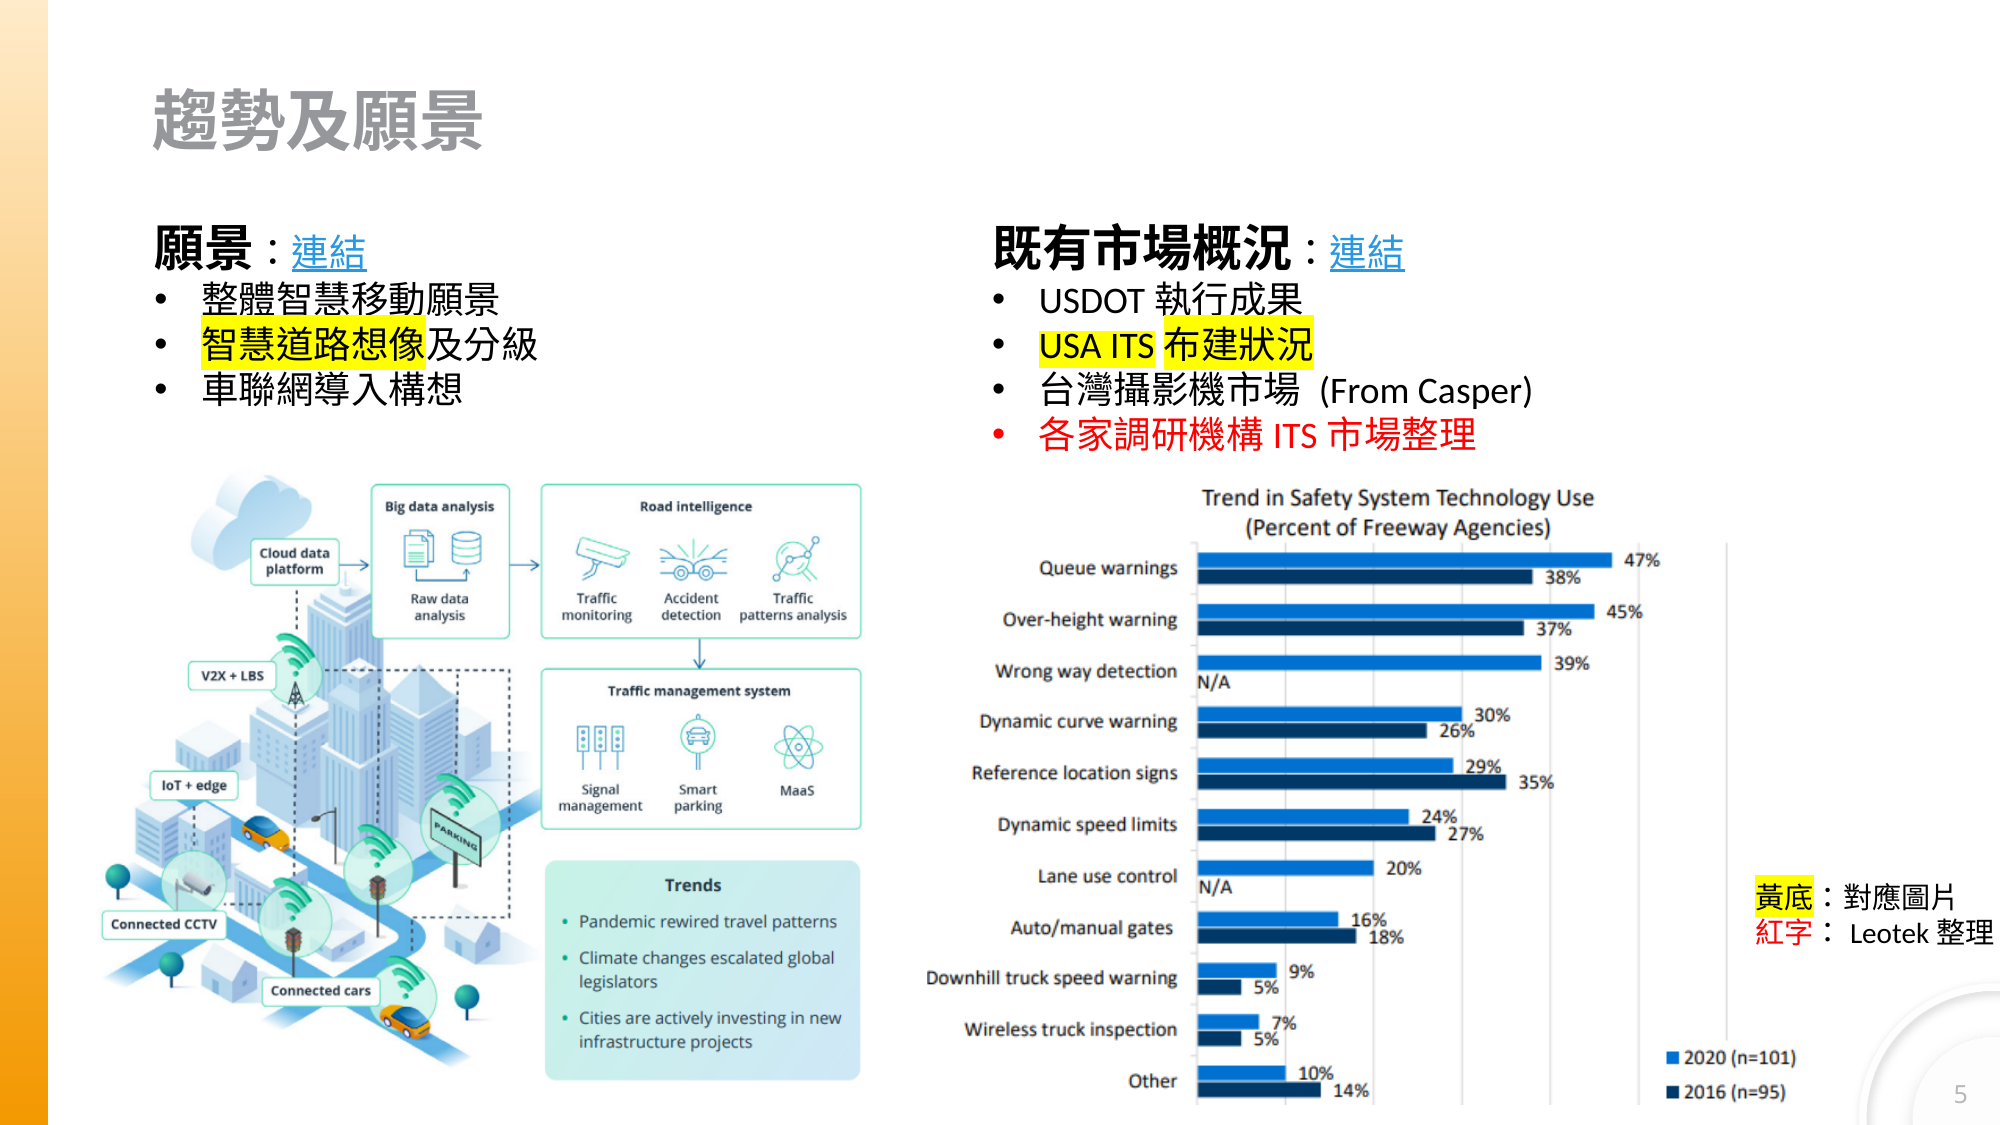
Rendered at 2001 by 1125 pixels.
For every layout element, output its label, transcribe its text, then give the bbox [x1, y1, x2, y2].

text_box 既有市場概況：連結 USDOT執行成果 USA ITS布建狀況 台灣攝影機市場 (From Casper) 各家調研機構ITS市場整理 [977, 208, 1549, 464]
slide_number 5 [1928, 1065, 1993, 1125]
picture [927, 487, 1806, 1105]
picture [1847, 972, 2000, 1125]
title 趨勢及願景 [137, 59, 1863, 188]
text_box 黃底：對應圖片 紅字：Leotek整理 [1806, 872, 2000, 957]
picture [95, 466, 866, 1084]
text_box 願景：連結 整體智慧移動願景 智慧道路想像及分級 車聯網導入構想 [139, 208, 554, 419]
